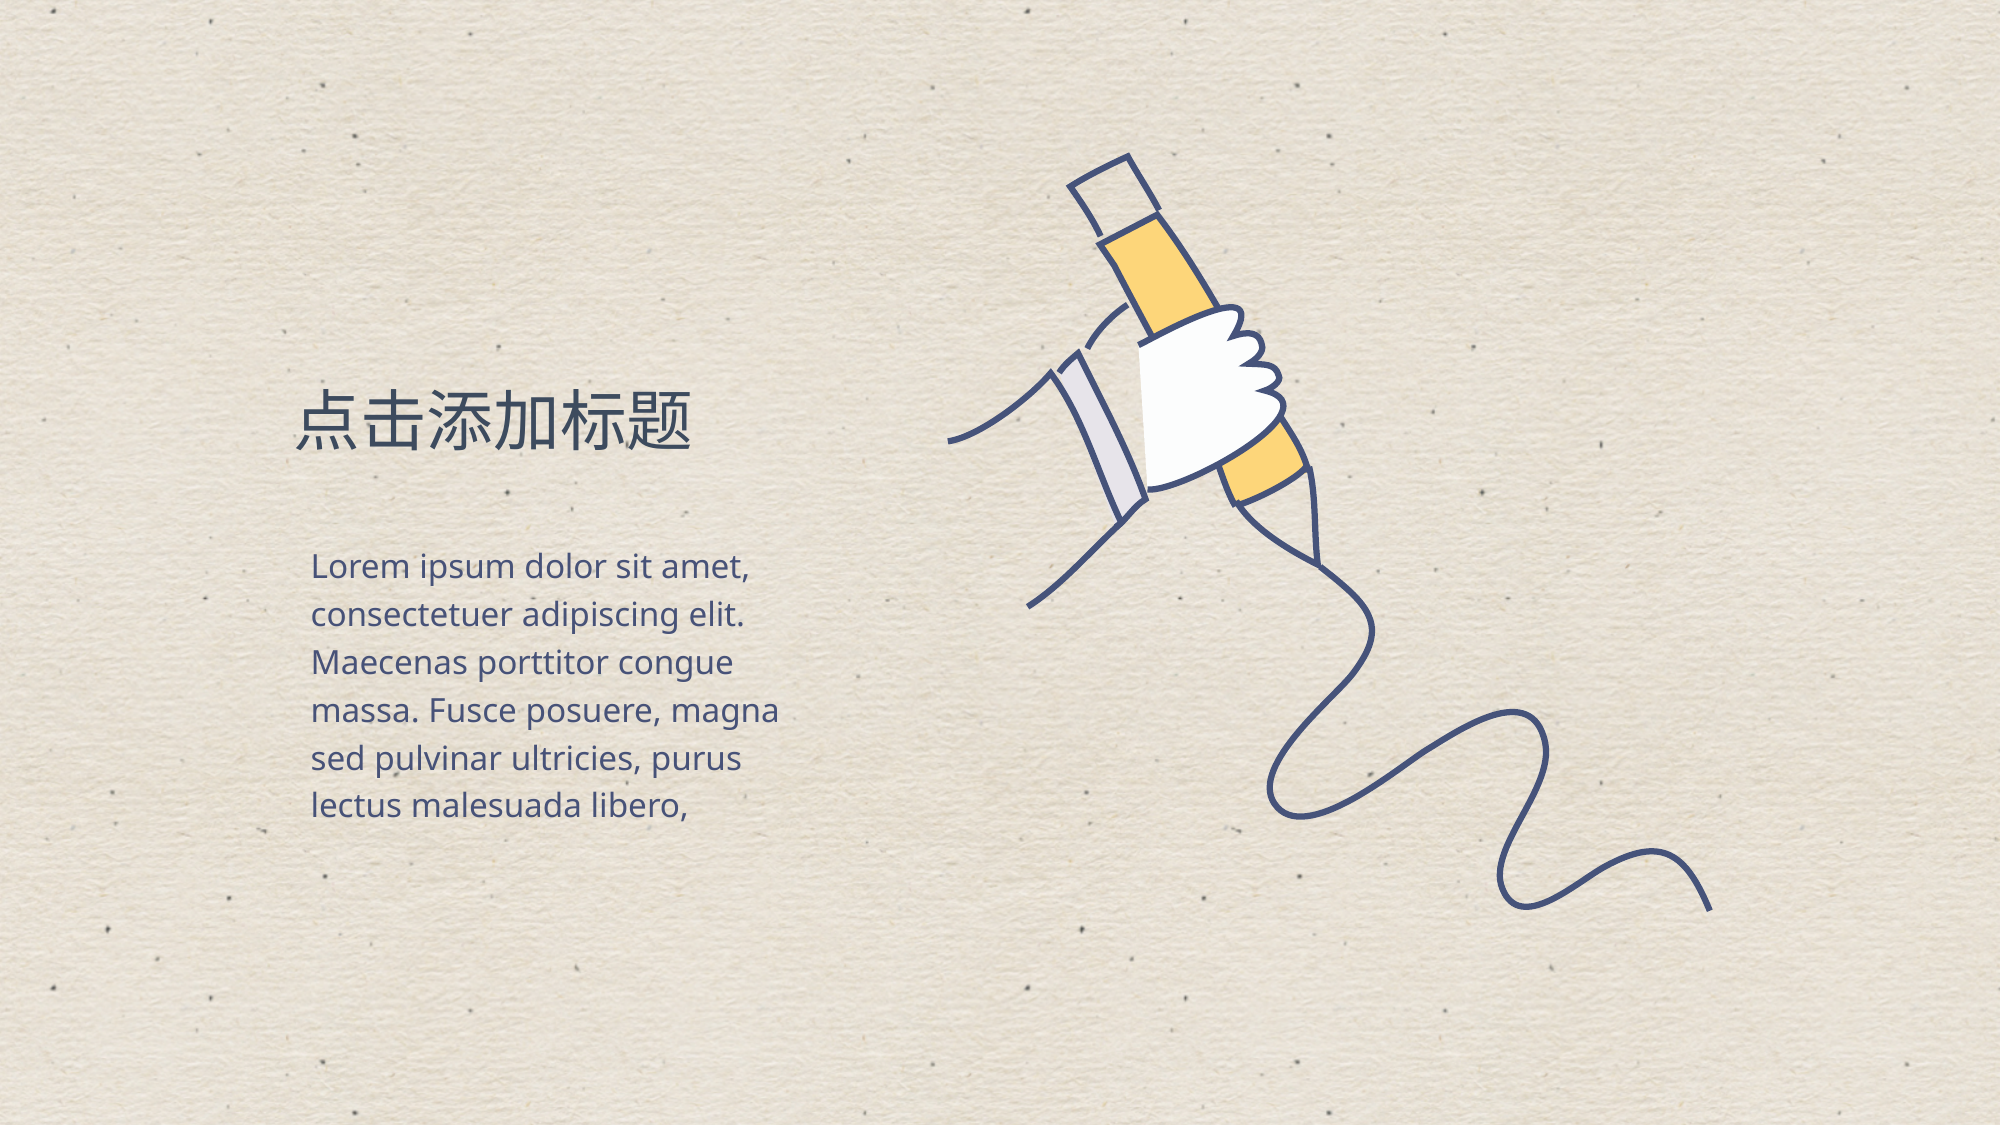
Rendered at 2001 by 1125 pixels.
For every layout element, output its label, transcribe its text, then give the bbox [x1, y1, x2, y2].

text_box Lorem ipsum dolor sit amet, consectetuer adipiscing elit. Maecenas porttitor congue massa. Fusce posuere, magna sed pulvinar ultricies, purus lectus malesuada libero, [304, 530, 811, 831]
text_box [1269, 577, 1710, 911]
text_box 点击添加标题 [278, 371, 709, 467]
picture [0, 0, 2000, 1125]
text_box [975, 166, 1334, 588]
